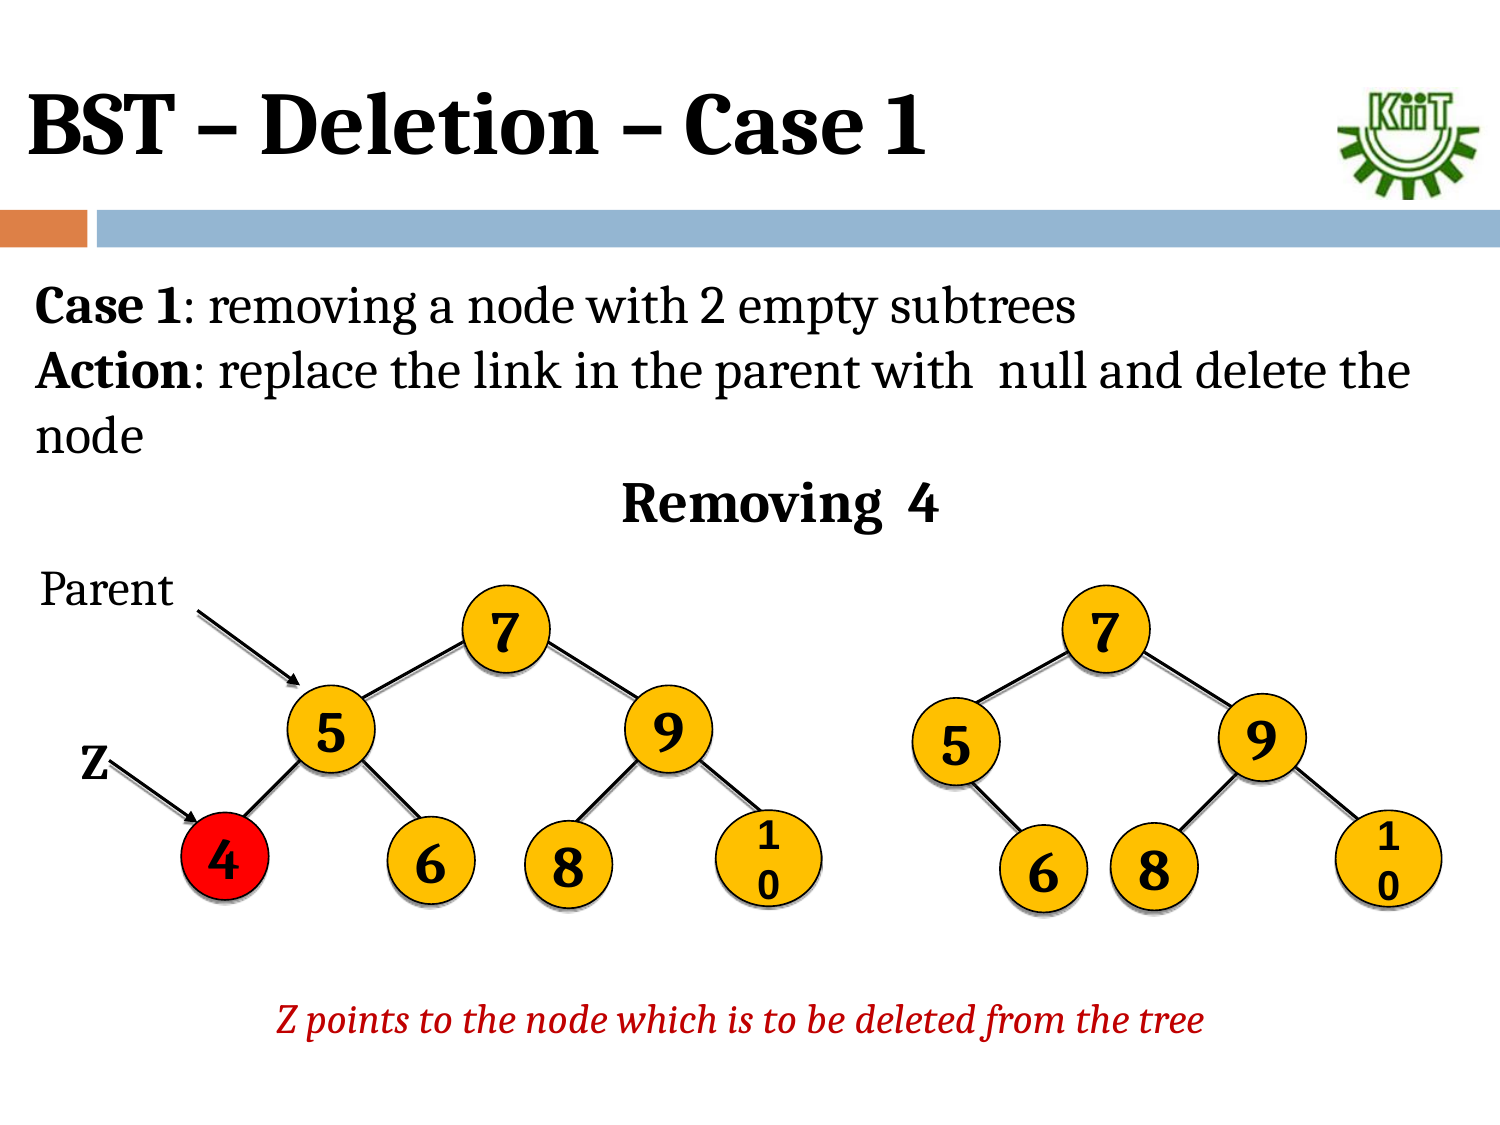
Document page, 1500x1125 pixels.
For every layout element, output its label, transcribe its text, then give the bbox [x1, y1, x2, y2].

text_box 5 [912, 697, 1000, 786]
text_box Removing 4 [512, 456, 1050, 614]
text_box 4 [181, 812, 269, 900]
text_box 7 [1062, 585, 1150, 673]
text_box 8 [524, 820, 613, 909]
text_box 7 [462, 585, 550, 673]
text_box Case 1: removing a node with 2 empty subtrees Action: replace the link in the parent with null and delete the node [20, 262, 1475, 475]
text_box Z [66, 722, 125, 798]
text_box 6 [999, 824, 1088, 913]
text_box 5 [287, 685, 375, 773]
text_box 8 [1110, 822, 1199, 911]
text_box Parent [24, 547, 198, 624]
text_box [109, 760, 197, 823]
text_box 9 [624, 685, 713, 773]
text_box [197, 610, 301, 686]
text_box 10 [715, 810, 822, 907]
picture [1337, 87, 1491, 201]
text_box 10 [1335, 810, 1442, 907]
text_box 6 [387, 816, 475, 905]
title BST – Deletion – Case 1 [10, 37, 1349, 201]
text_box 9 [1218, 693, 1307, 782]
text_box Z points to the node which is to be deleted from the tree [212, 984, 1288, 1050]
